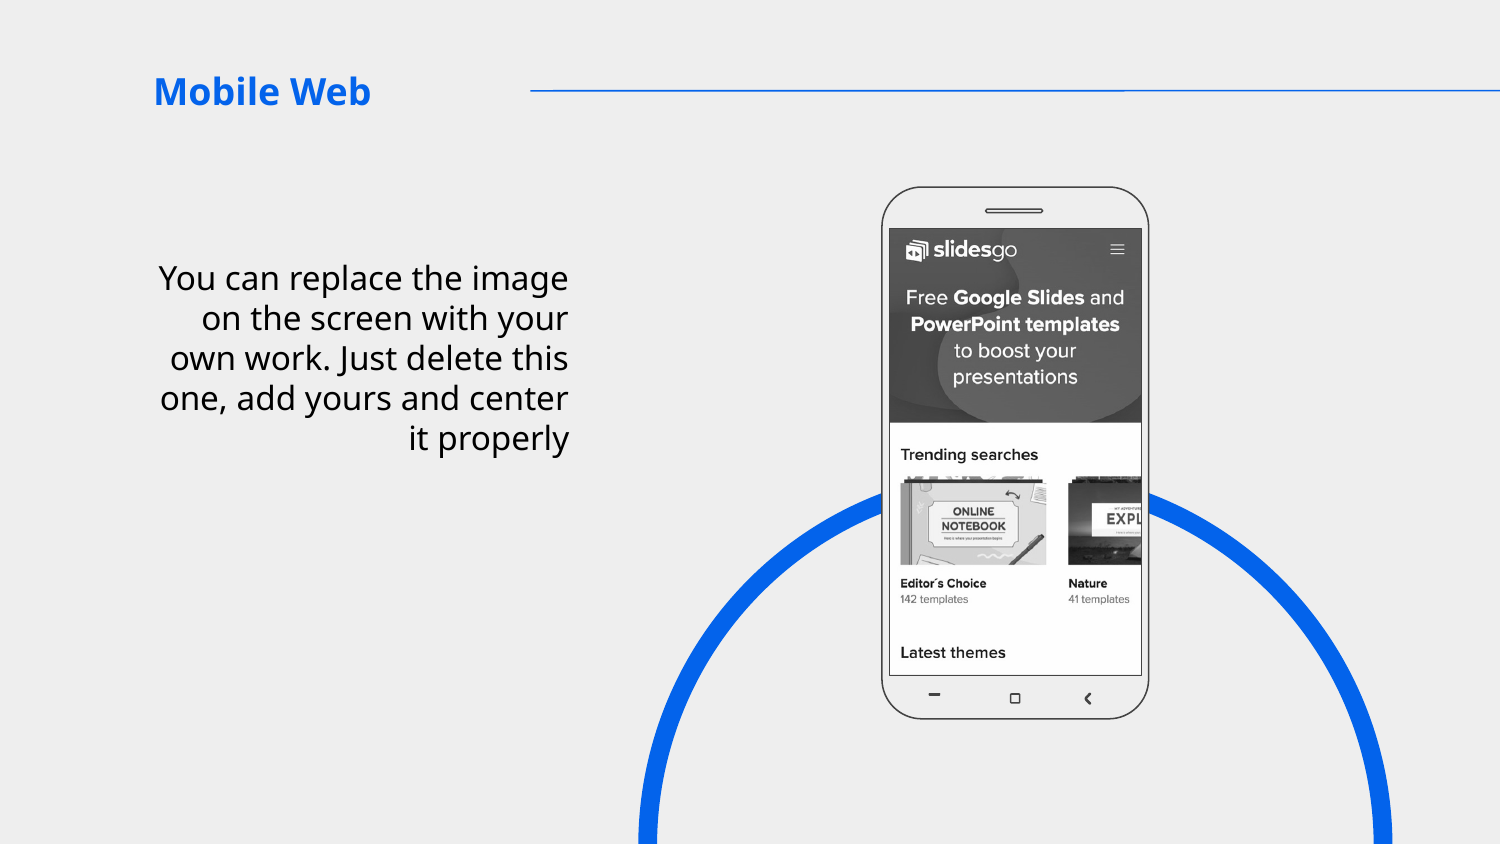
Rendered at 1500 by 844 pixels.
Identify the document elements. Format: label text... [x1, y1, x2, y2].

title Mobile Web [115, 41, 531, 140]
subtitle You can replace the image on the screen with your own work. Just delete this one, add yours and center it properly [116, 219, 608, 553]
text_box [881, 187, 1149, 719]
picture [889, 227, 1142, 674]
